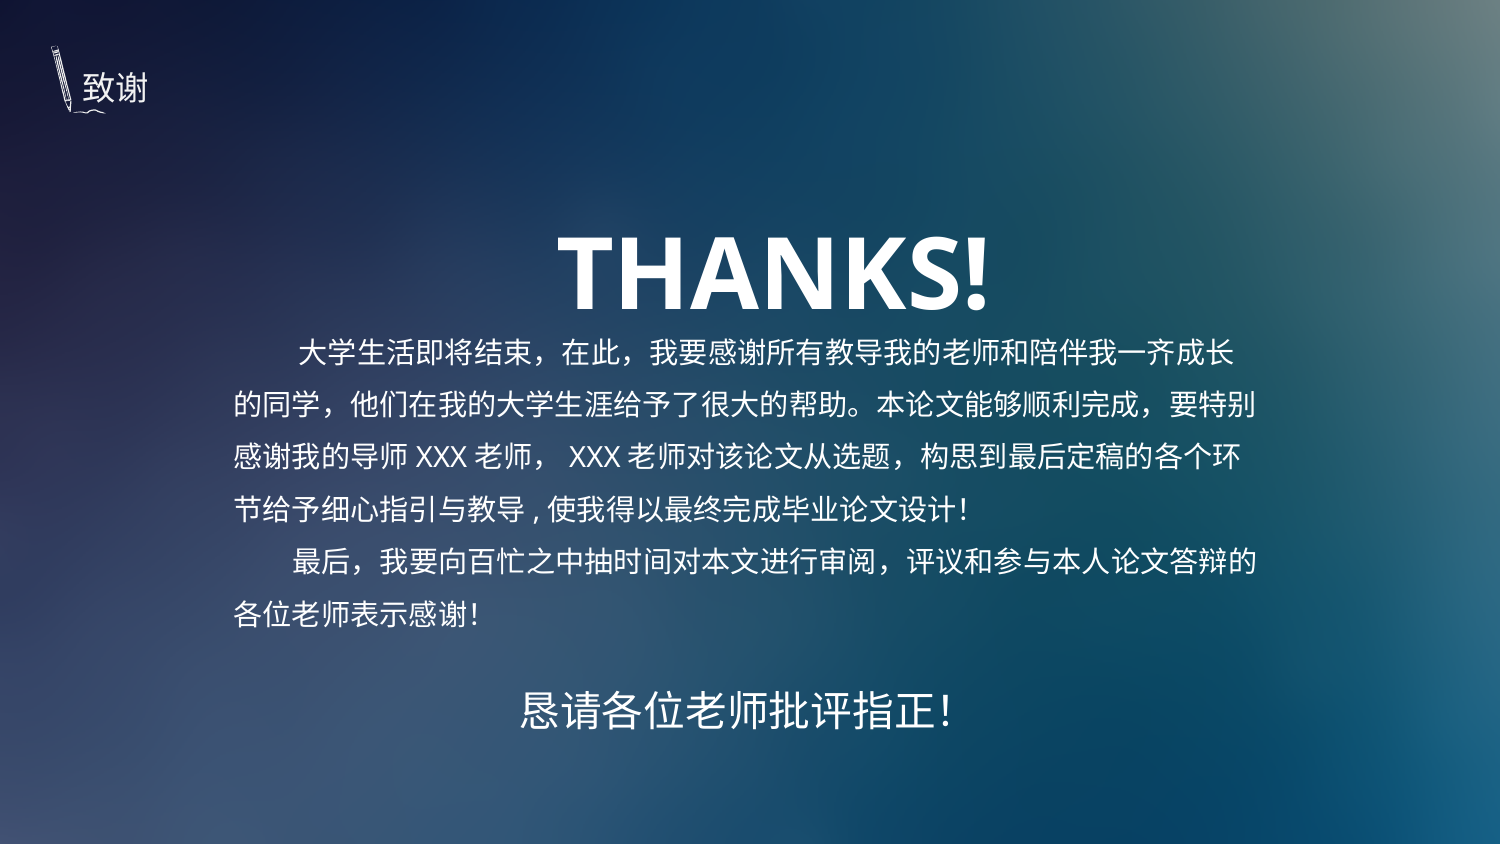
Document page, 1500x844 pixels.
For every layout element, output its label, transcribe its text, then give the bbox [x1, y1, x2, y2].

text_box 大学生活即将结束，在此，我要感谢所有教导我的老师和陪伴我一齐成长的同学，他们在我的大学生涯给予了很大的帮助。本论文能够顺利完成，要特别感谢我的导师XXX老师，XXX老师对该论文从选题，构思到最后定稿的各个环节给予细心指引与教导,使我得以最终完成毕业论文设计！ 最后，我要向百忙之中抽时间对本文进行审阅，评议和参与本人论文答辩的各位老师表示感谢！ [218, 309, 1275, 639]
text_box THANKS! [448, 142, 1098, 309]
text_box 恳请各位老师批评指正！ [503, 652, 1004, 742]
picture [0, 0, 1500, 844]
text_box 致谢 [67, 59, 357, 115]
